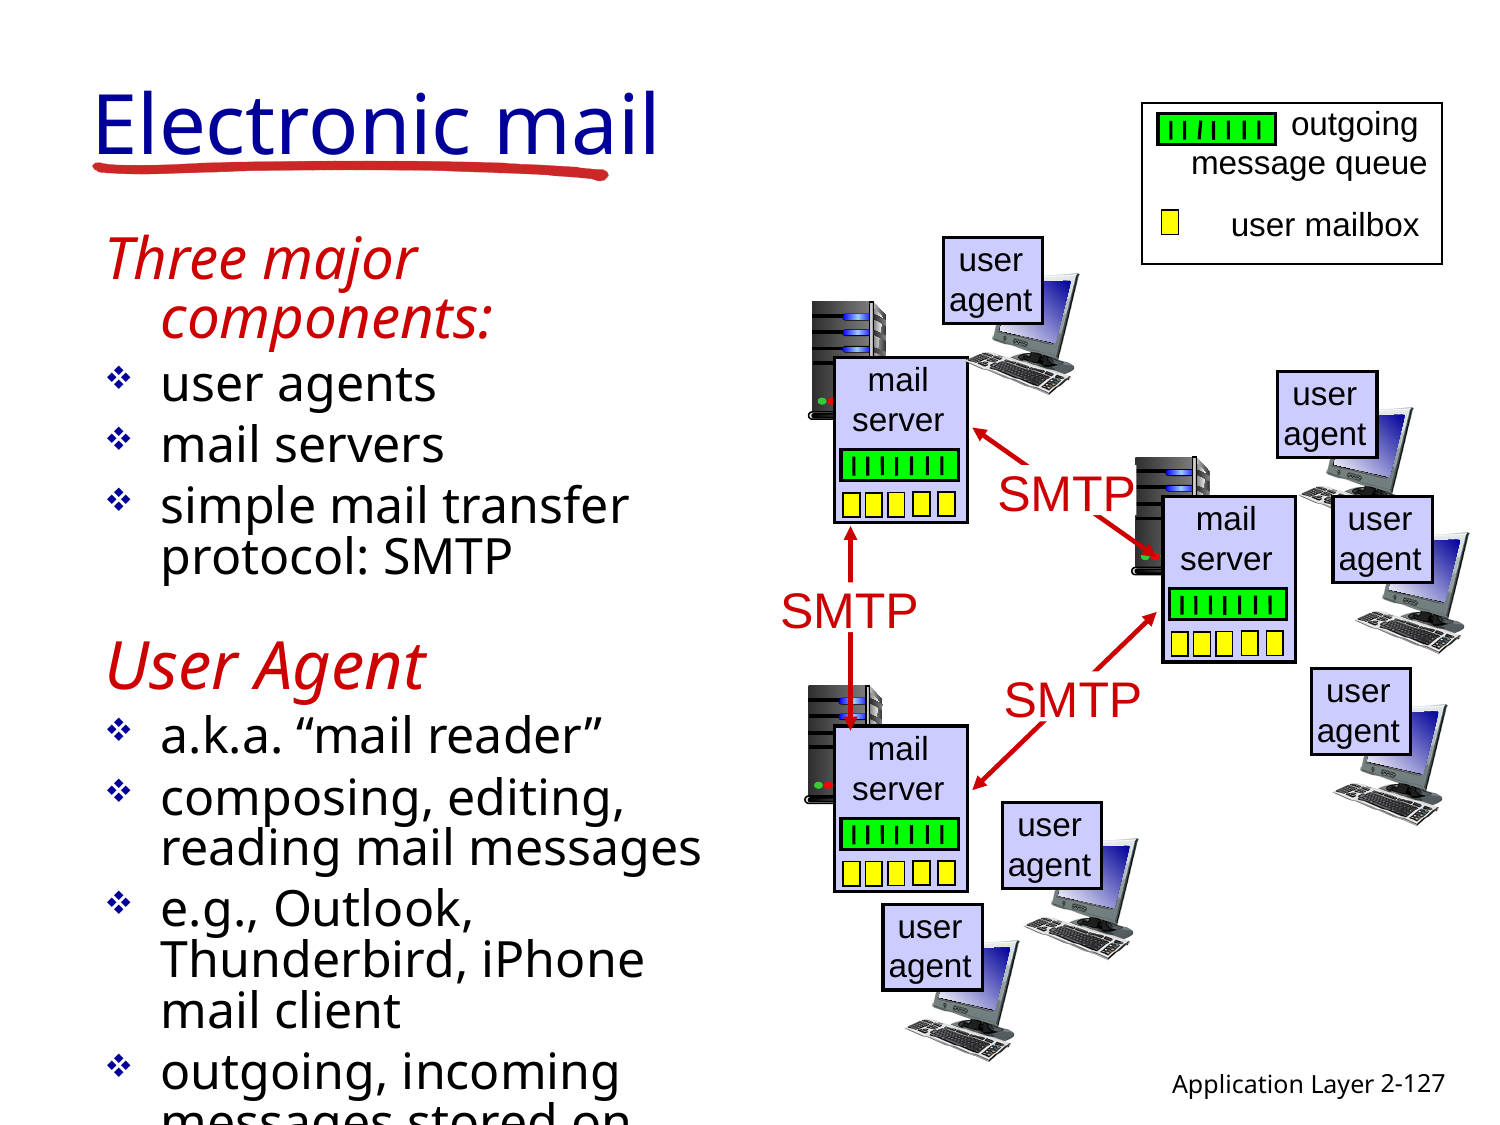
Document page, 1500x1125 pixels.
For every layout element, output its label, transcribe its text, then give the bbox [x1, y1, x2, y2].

footer Application Layer [914, 1078, 1391, 1109]
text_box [764, 230, 1474, 1071]
text_box [1142, 103, 1152, 229]
title Electronic mail [76, 49, 1352, 193]
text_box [1157, 94, 1444, 229]
list Three major components: user agents mail servers simple mail transfer protocol: SMTP User Agent a.k.a. “mail reader” composing, editing, reading mail messages e.g., Outlook, Thunderbird, iPhone mail client outgoing, incoming messages stored on server [89, 224, 735, 1025]
picture [89, 155, 614, 187]
slide_number 2-127 [1365, 1075, 1477, 1106]
